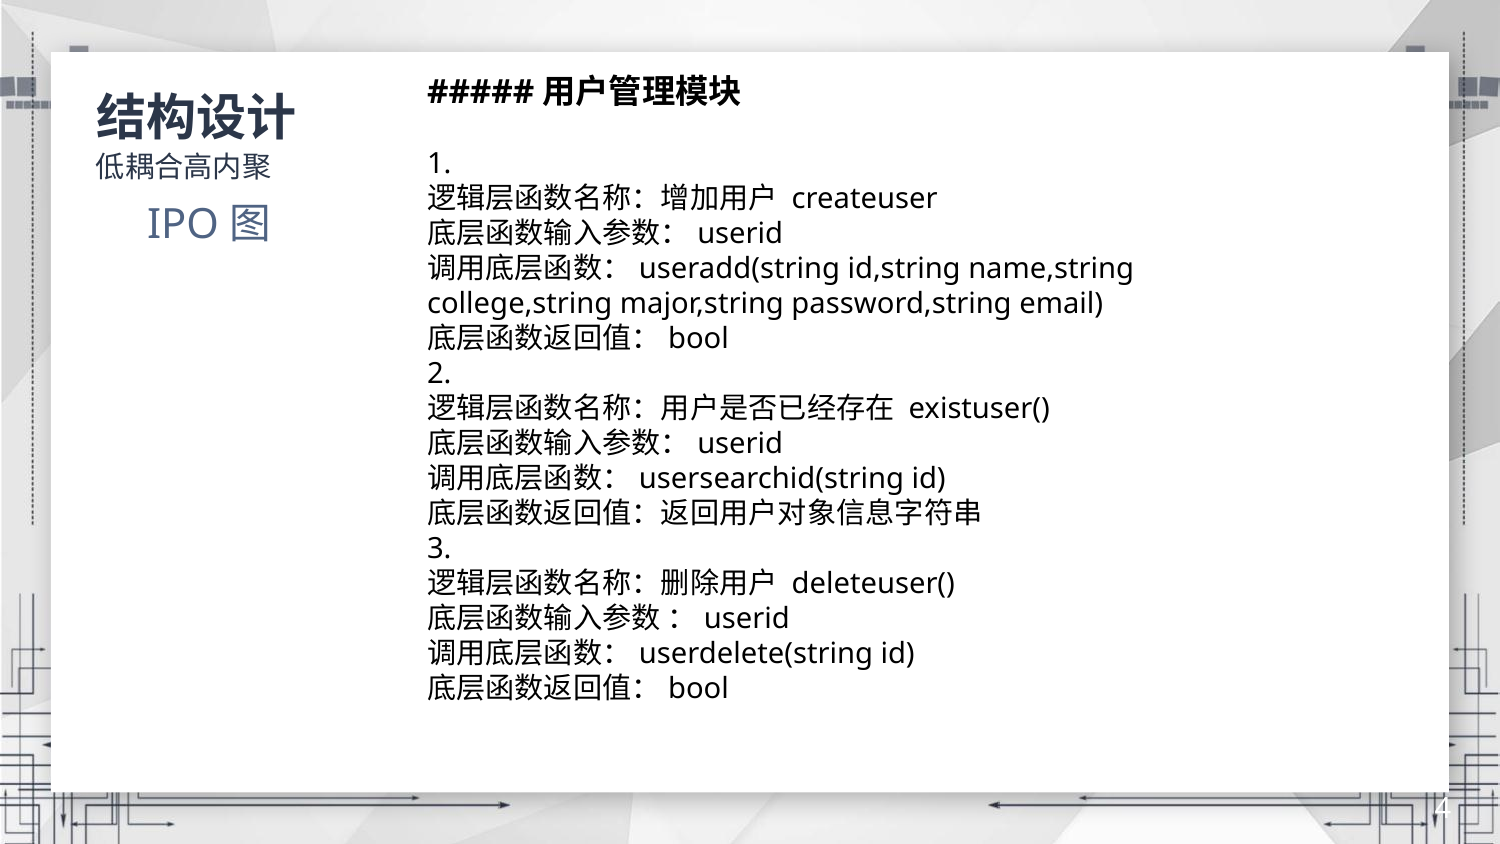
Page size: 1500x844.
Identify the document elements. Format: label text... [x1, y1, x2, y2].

text_box #####用户管理模块 1. 逻辑层函数名称：增加用户 createuser 底层函数输入参数：userid 调用底层函数：useradd(string id,string name,string college,string major,string password,string email) 底层函数返回值：bool 2. 逻辑层函数名称：用户是否已经存在 existuser() 底层函数输入参数：userid 调用底层函数：usersearchid(string id) 底层函数返回值：返回用户对象信息字符串 3. 逻辑层函数名称：删除用户 deleteuser() 底层函数输入参数 ：userid 调用底层函数：userdelete(string id) 底层函数返回值：bool [412, 62, 1310, 782]
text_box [95, 88, 413, 190]
picture [0, 0, 1500, 844]
text_box 4 [1391, 781, 1500, 832]
text_box IPO图 [132, 190, 286, 255]
